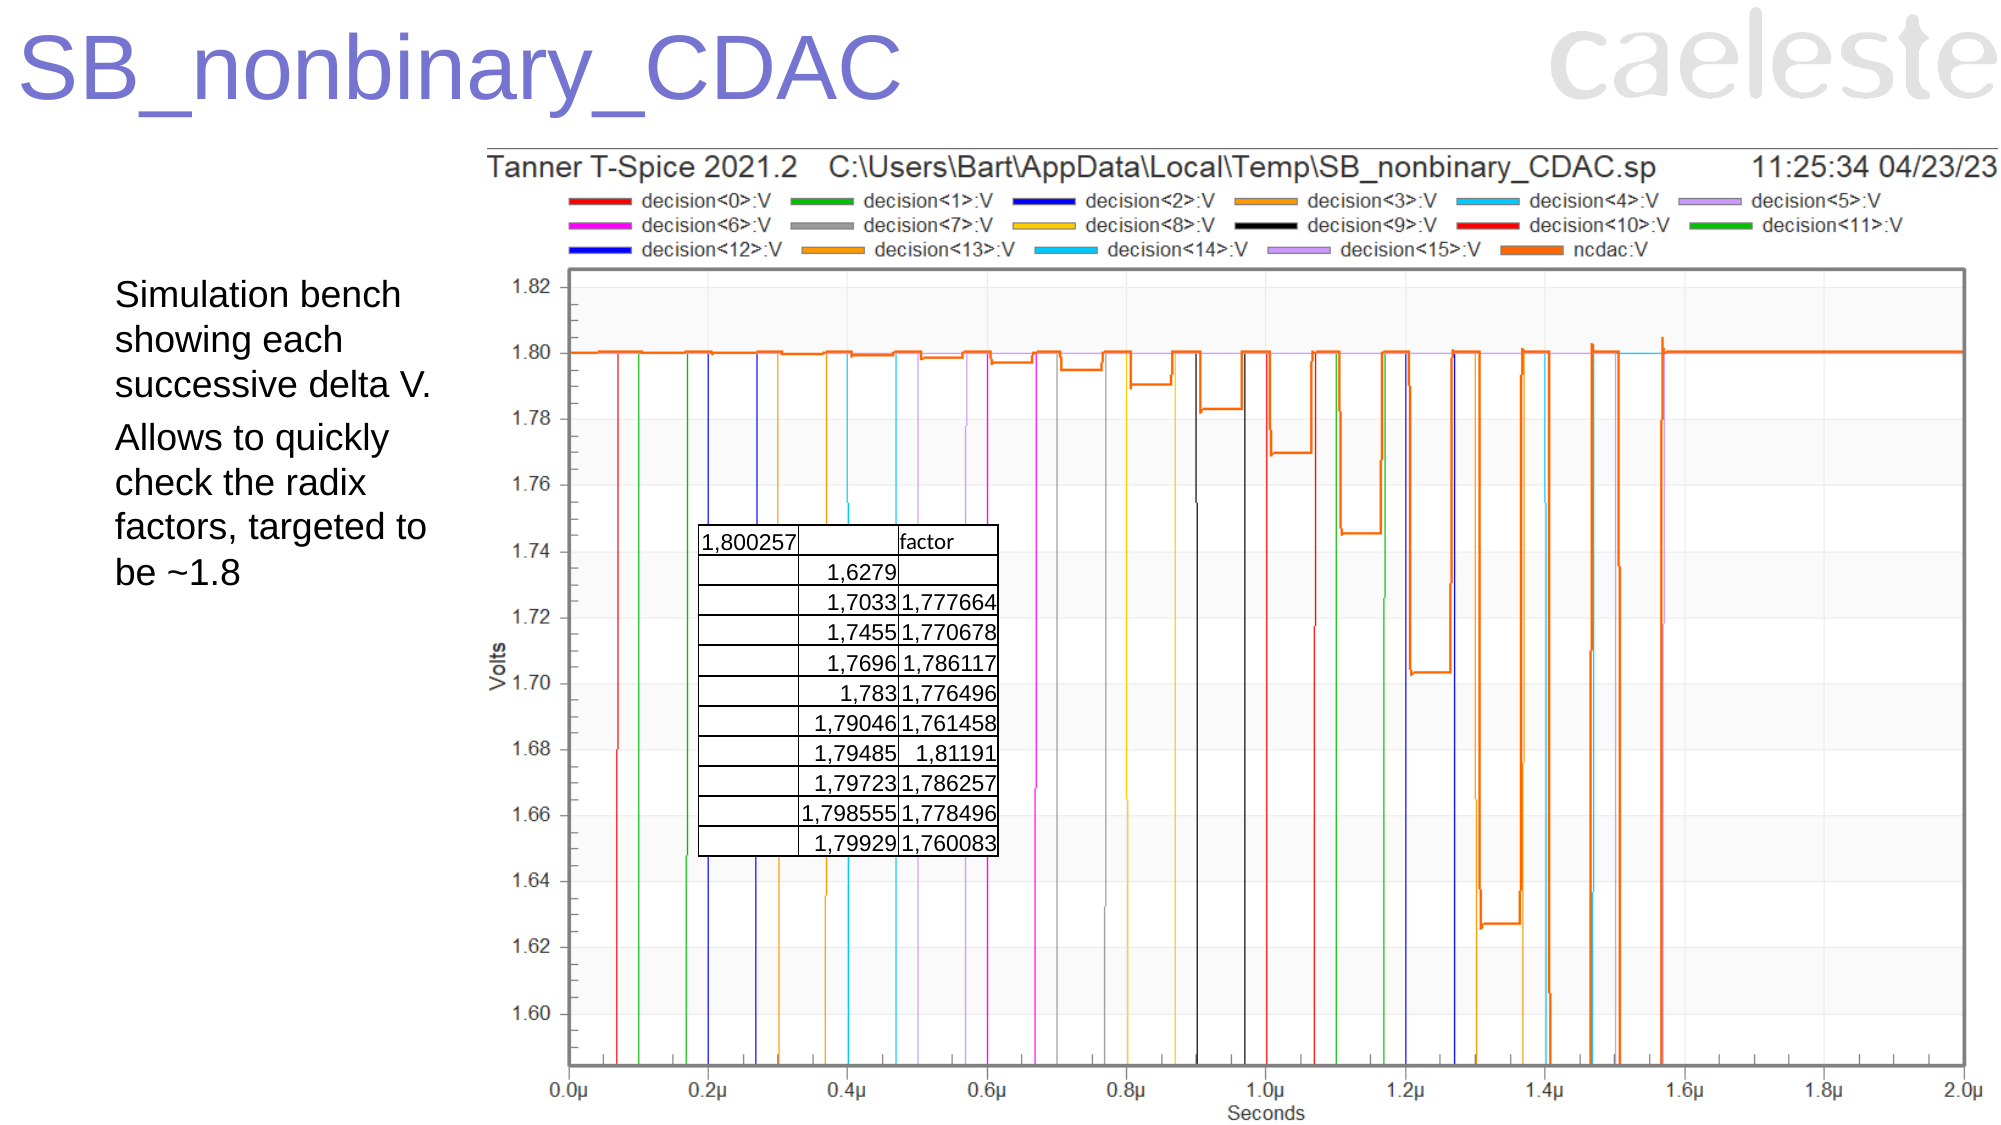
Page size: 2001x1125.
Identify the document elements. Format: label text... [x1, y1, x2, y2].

title SB_nonbinary_CDAC [2, 0, 1803, 188]
picture [487, 148, 1998, 1125]
list Simulation bench showing each successive delta V. Allows to quickly check the radix factors, targeted to be ~1.8 [99, 262, 483, 1025]
